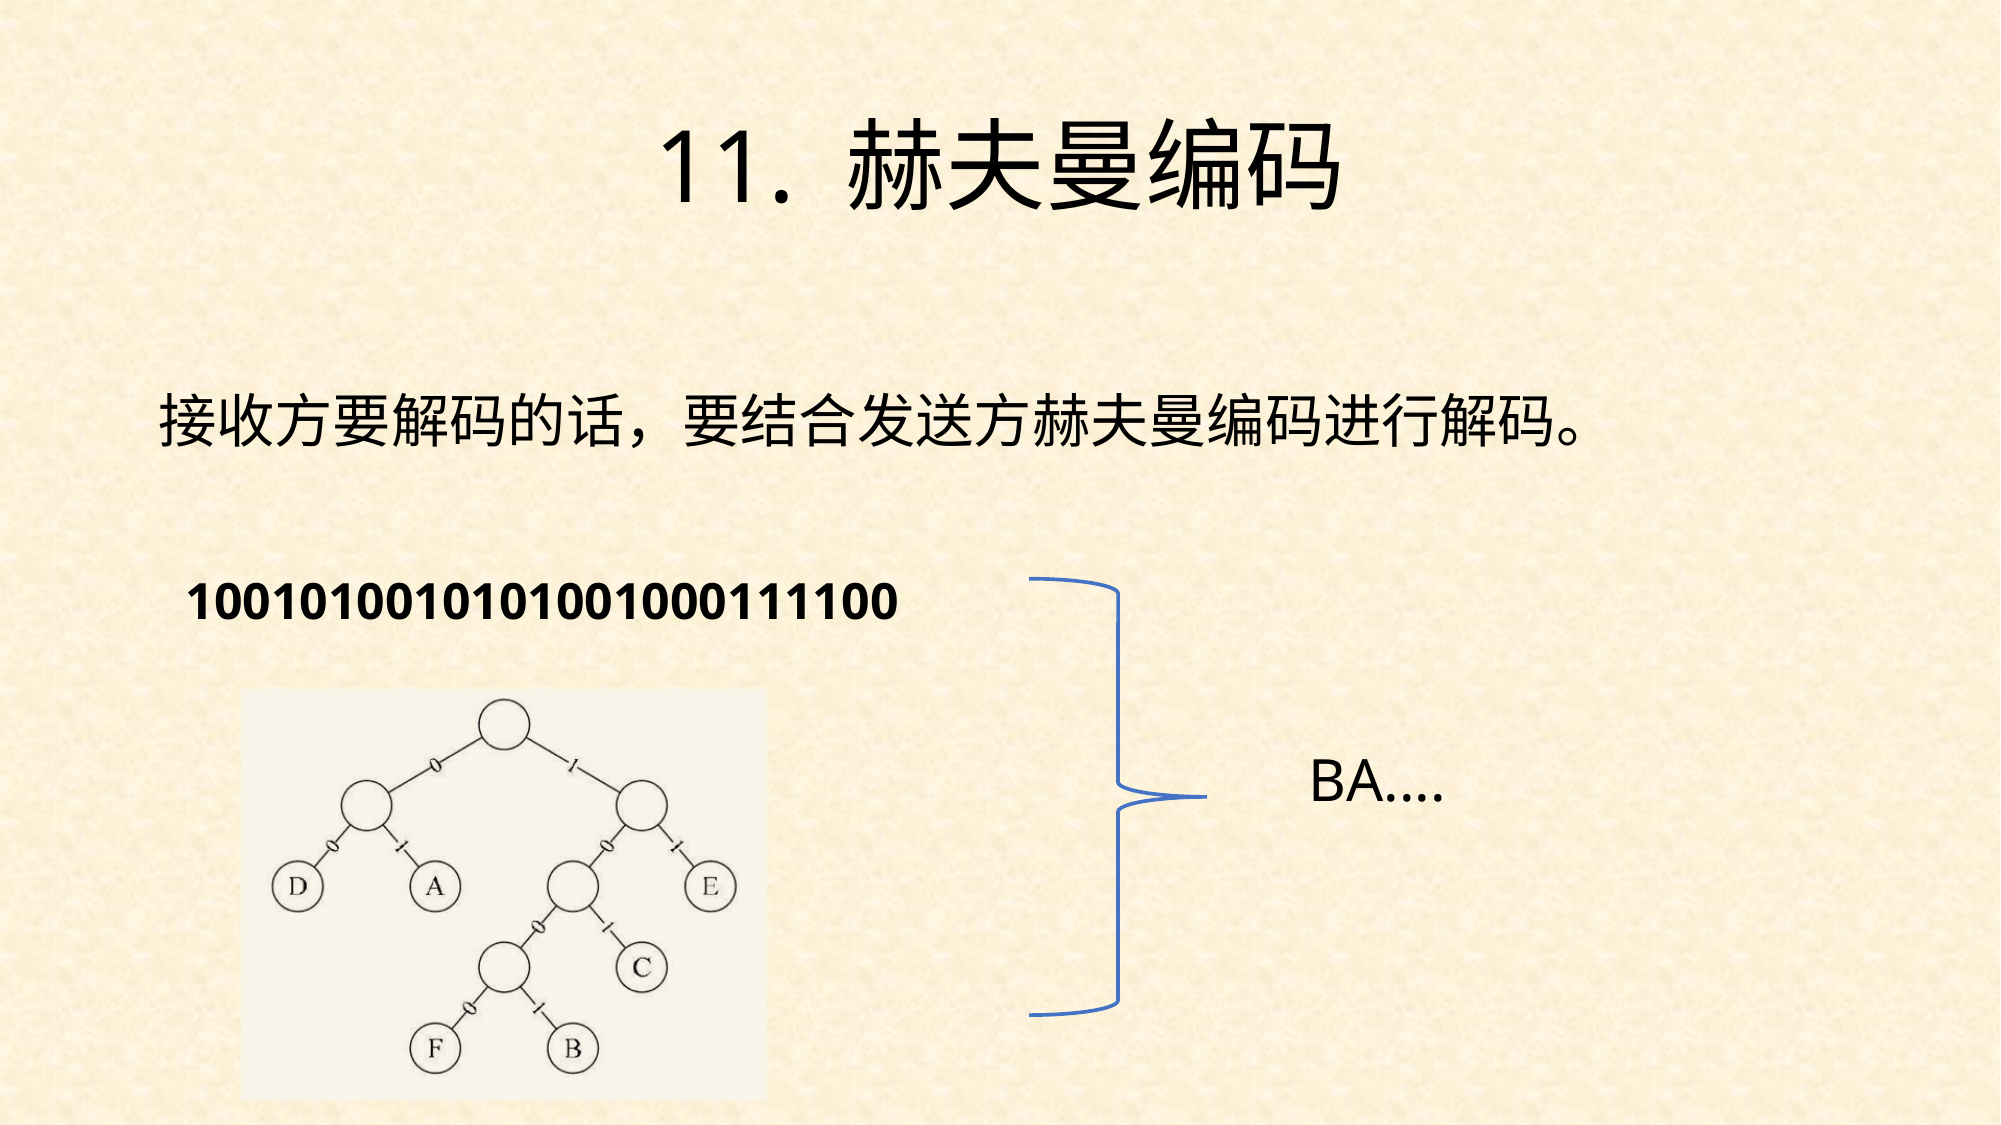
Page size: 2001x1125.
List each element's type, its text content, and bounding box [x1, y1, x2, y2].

picture [0, 0, 2001, 1125]
text_box 接收方要解码的话，要结合发送方赫夫曼编码进行解码。 [143, 377, 1857, 462]
text_box BA.... [1294, 736, 1828, 821]
text_box [1029, 578, 1208, 1016]
text_box 11. 赫夫曼编码 [241, 95, 1759, 231]
text_box 1001010010101001000111100 [170, 562, 914, 638]
